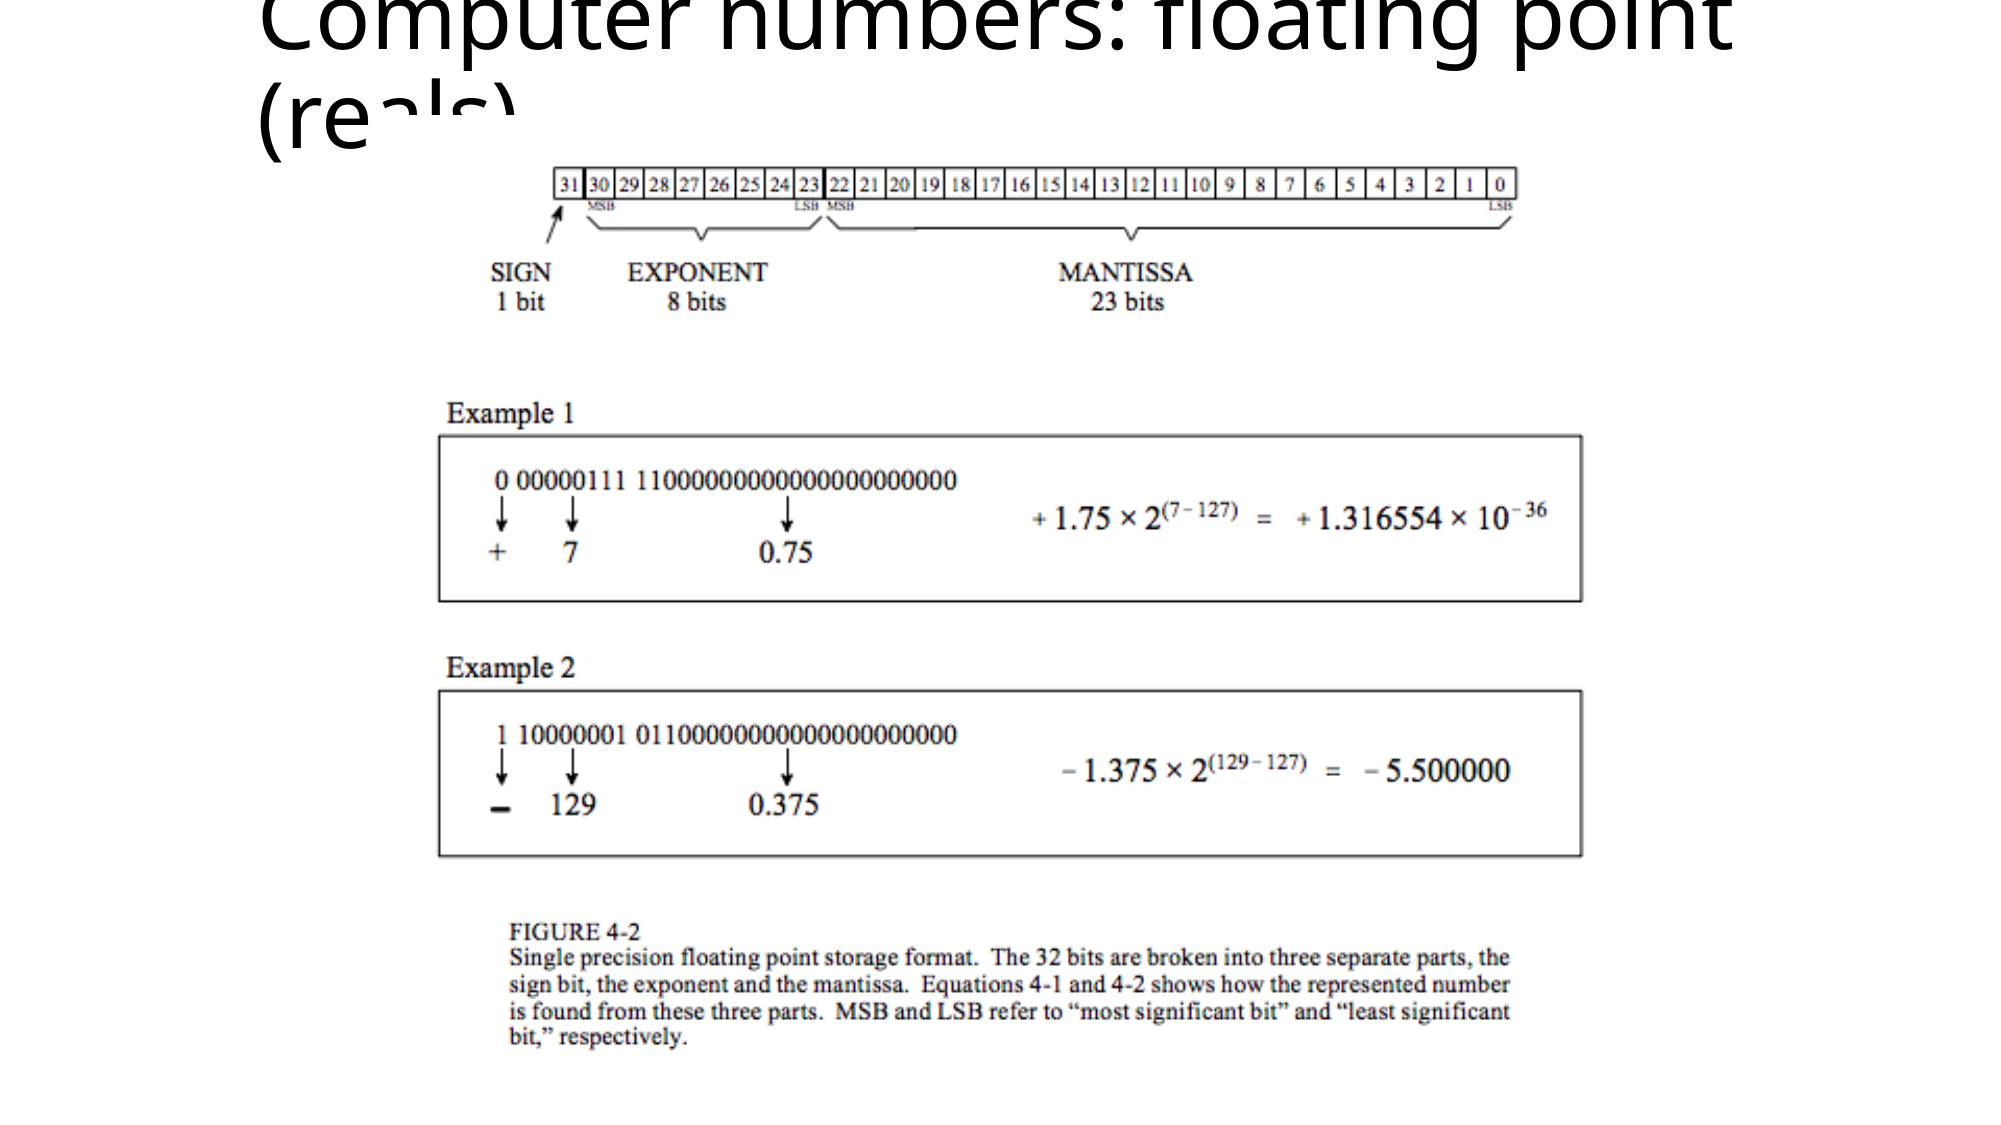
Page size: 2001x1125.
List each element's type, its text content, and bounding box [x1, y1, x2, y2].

picture [370, 115, 1628, 1071]
title Computer numbers: floating point (reals) [242, 0, 1968, 178]
